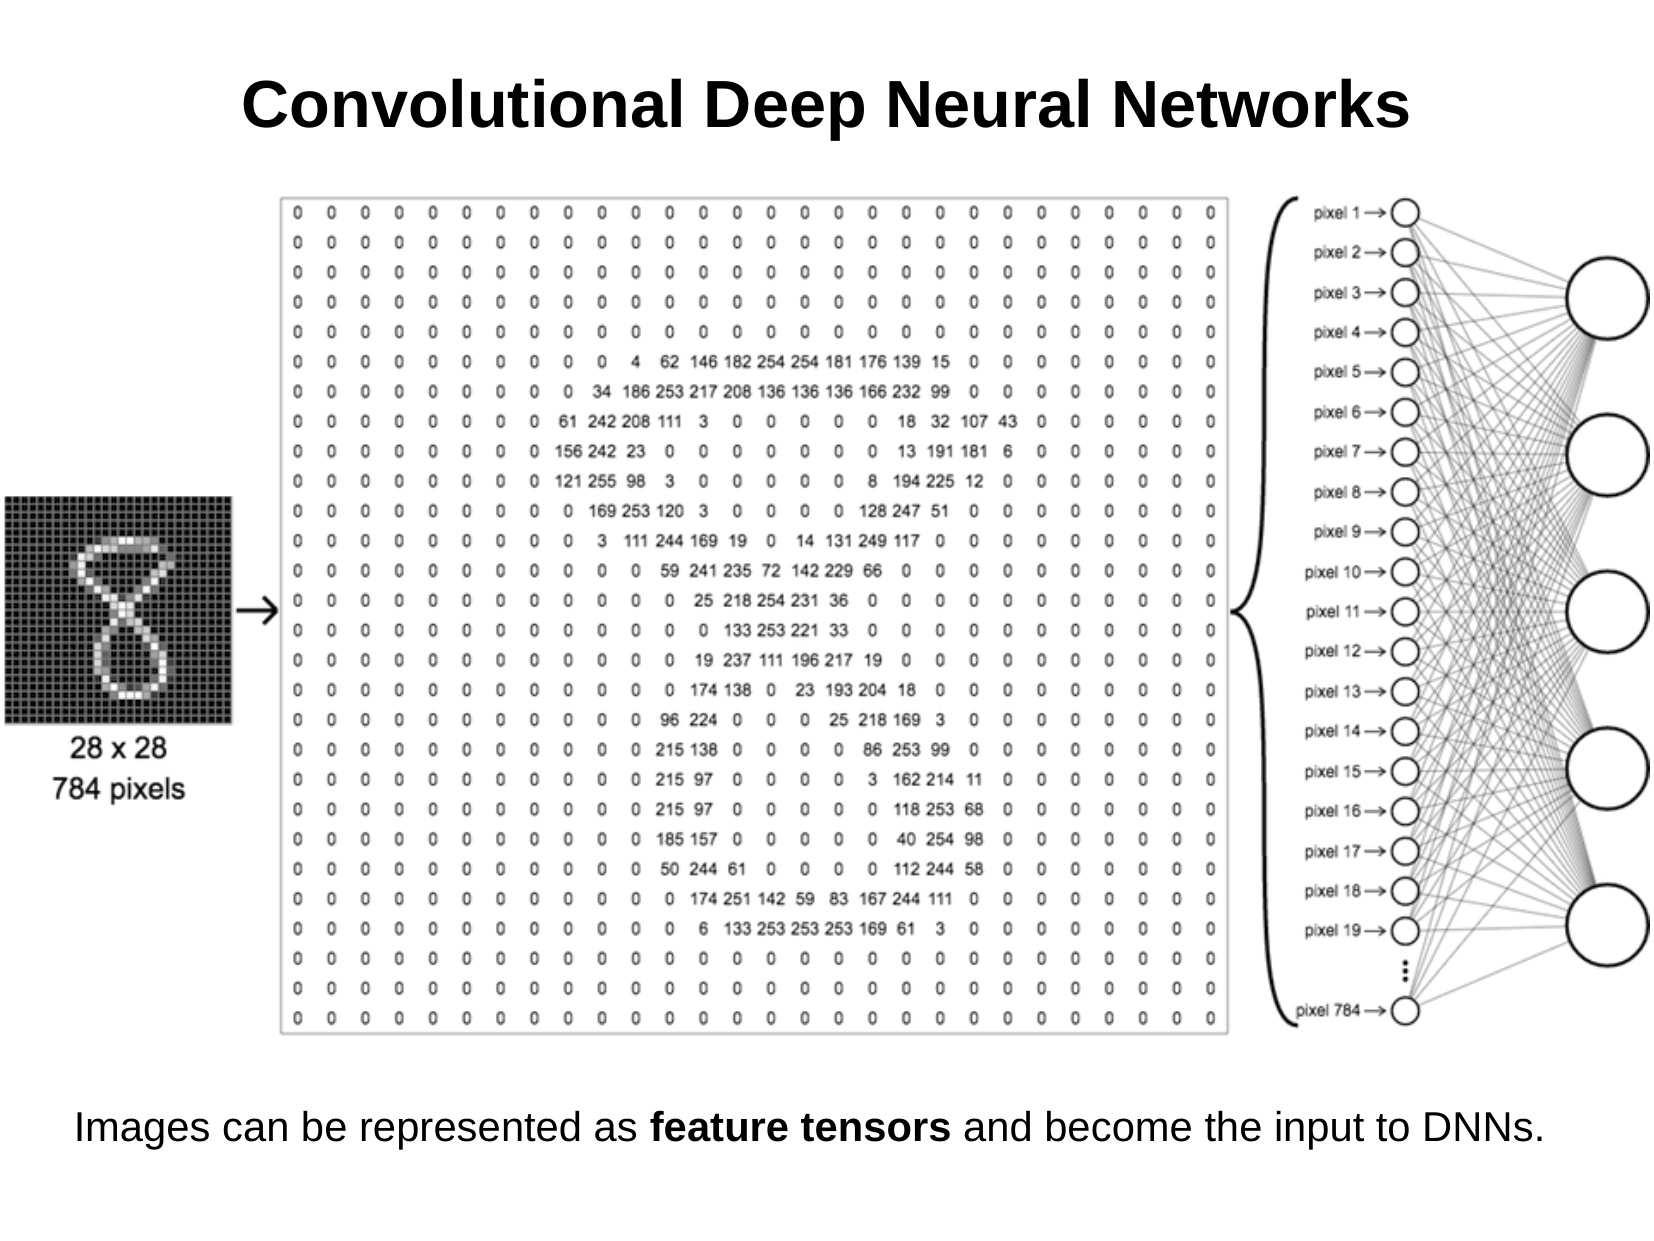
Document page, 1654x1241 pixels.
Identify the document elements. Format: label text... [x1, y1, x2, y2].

text_box Convolutional Deep Neural Networks [82, 49, 1571, 153]
text_box Images can be represented as feature tensors and become the input to DNNs. [58, 1092, 1571, 1158]
picture [0, 185, 1651, 1053]
